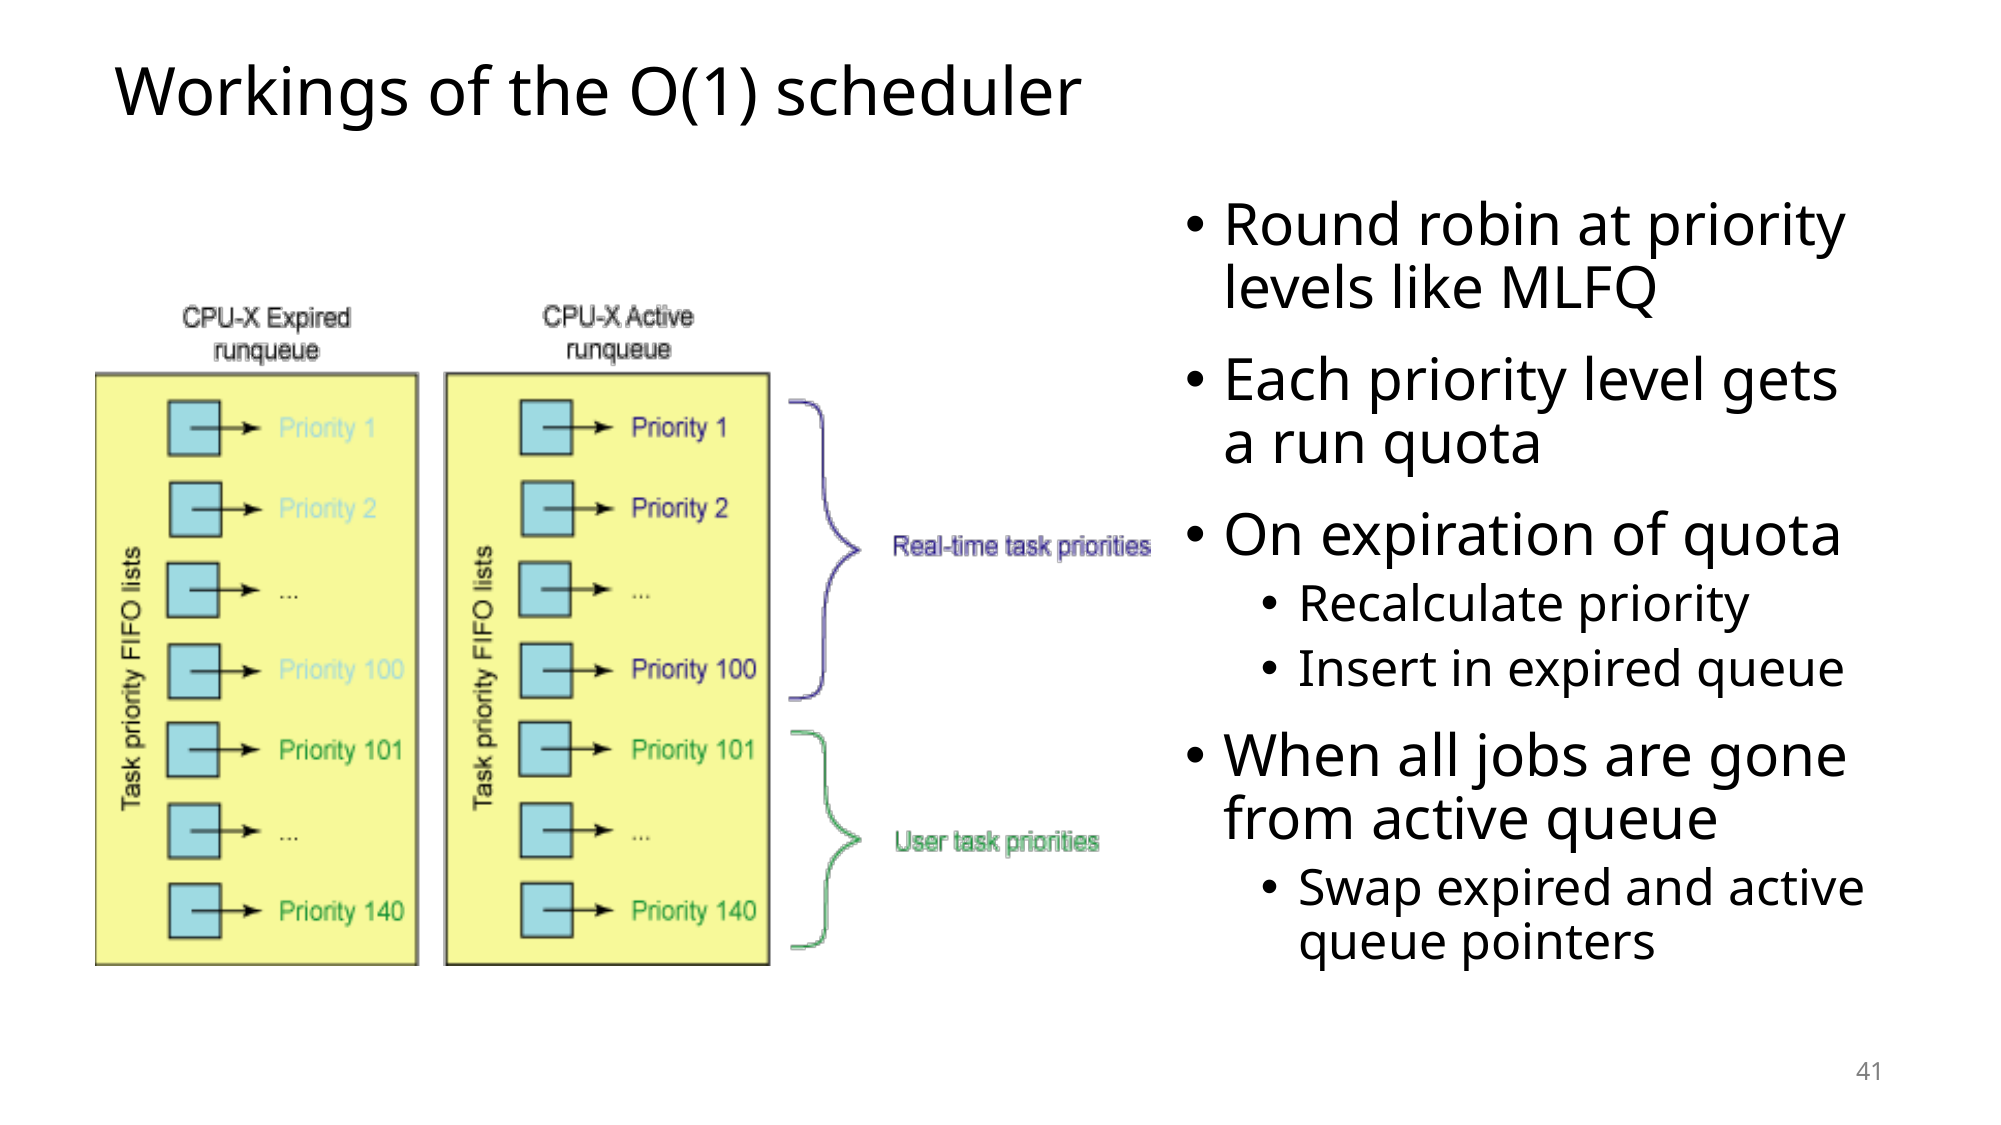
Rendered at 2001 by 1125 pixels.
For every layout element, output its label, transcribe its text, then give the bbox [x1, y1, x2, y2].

slide_number 41 [1749, 1042, 1900, 1103]
list Round robin at priority levels like MLFQ Each priority level gets a run quota On expiration of quota Recalculate priority Insert in expired queue When all jobs are gone from active queue Swap expired and active queue pointers [1170, 187, 1900, 1013]
title Workings of the O(1) scheduler [99, 37, 1900, 150]
picture [95, 299, 1151, 966]
